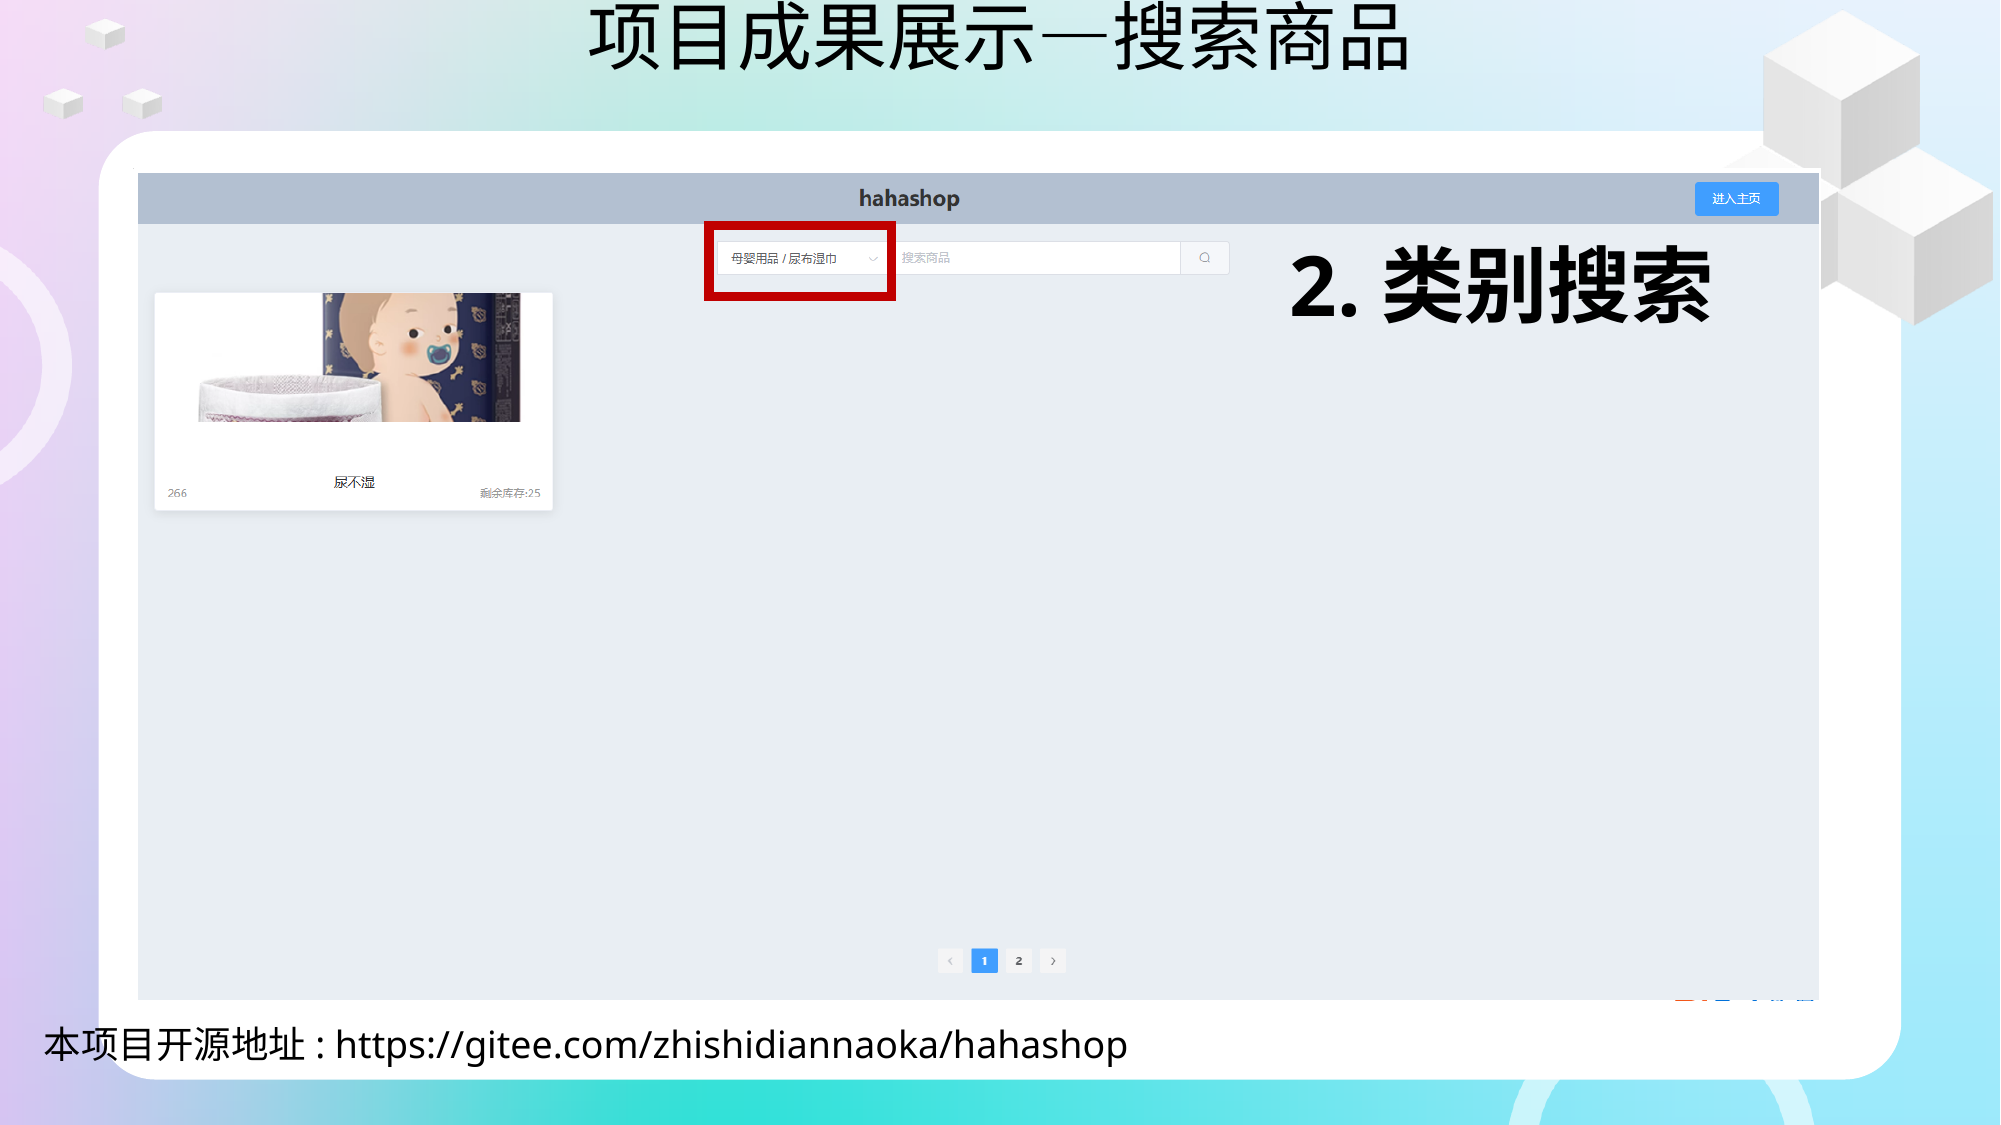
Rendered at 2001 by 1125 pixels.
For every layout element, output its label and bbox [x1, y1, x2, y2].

picture [0, 169, 2000, 1125]
picture [190, 0, 1652, 168]
text_box [0, 0, 190, 169]
text_box [133, 168, 1821, 1000]
text_box [1652, 0, 2000, 343]
